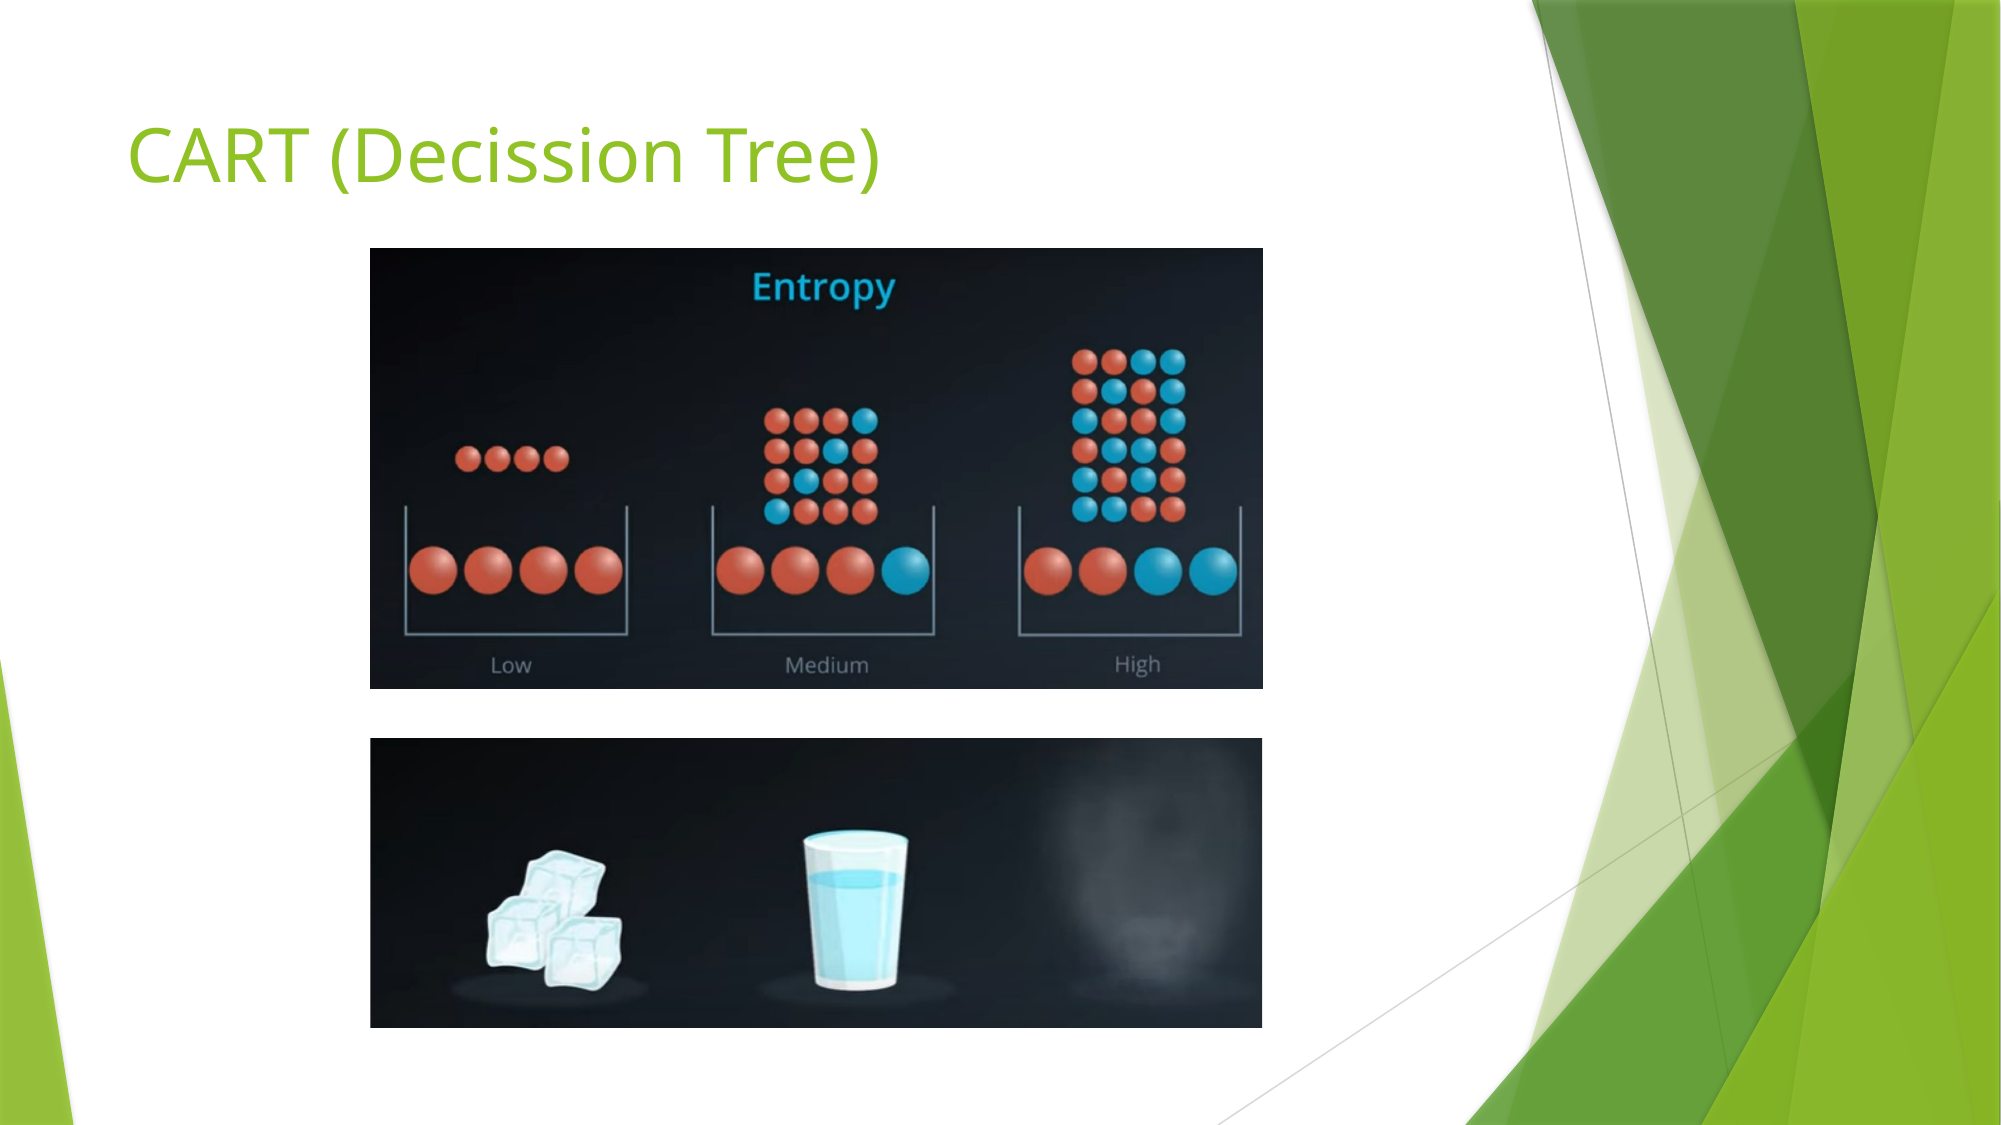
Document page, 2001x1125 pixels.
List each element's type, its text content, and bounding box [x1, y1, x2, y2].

title CART (Decission Tree) [111, 99, 1522, 317]
picture [369, 737, 1263, 1029]
picture [369, 248, 1263, 689]
